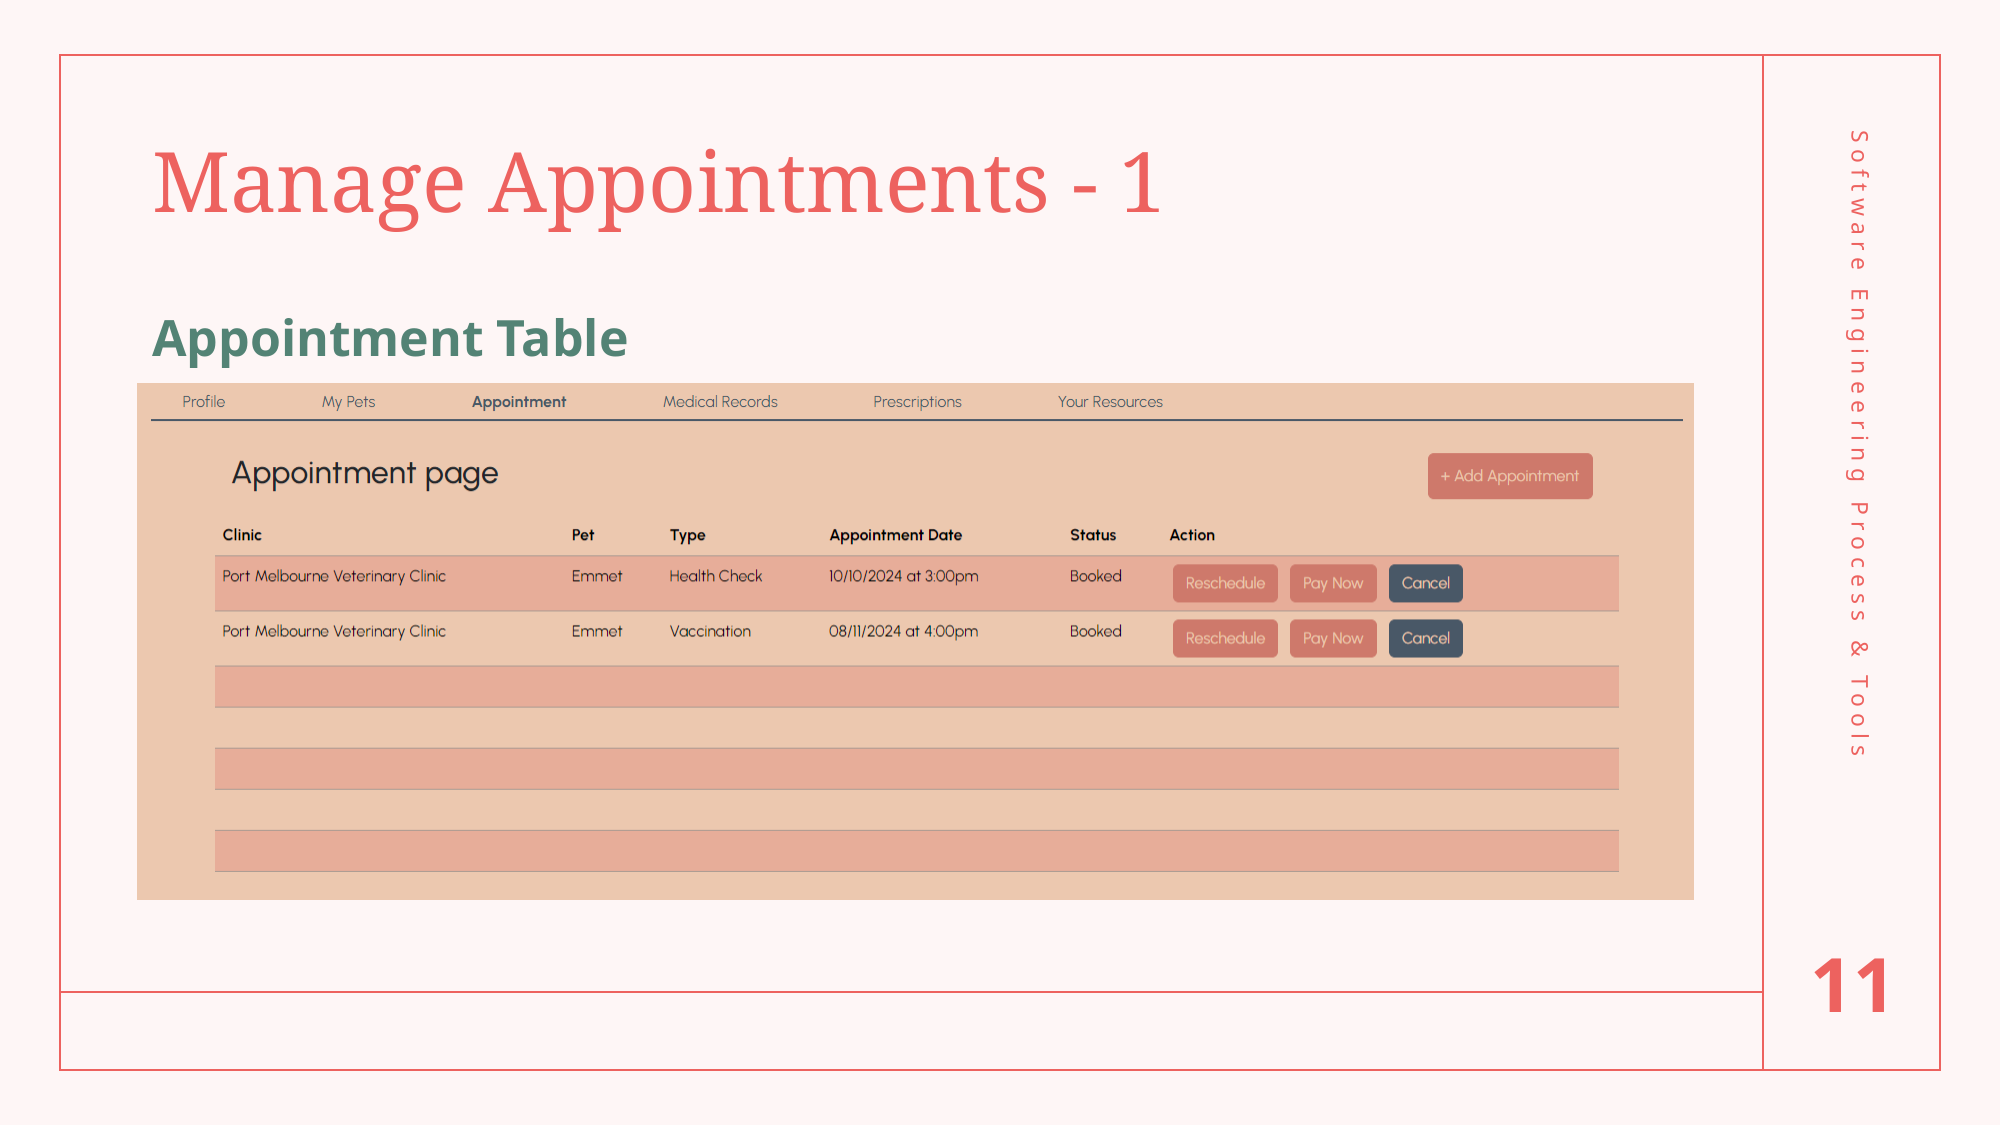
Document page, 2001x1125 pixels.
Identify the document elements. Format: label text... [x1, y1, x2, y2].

slide_number 11 [1775, 930, 1932, 1055]
title Manage Appointments - 1 [137, 96, 1679, 275]
footer Software Engineering Process & Tools [1822, 115, 1883, 791]
picture [137, 383, 1694, 900]
list Appointment Table [137, 274, 887, 383]
